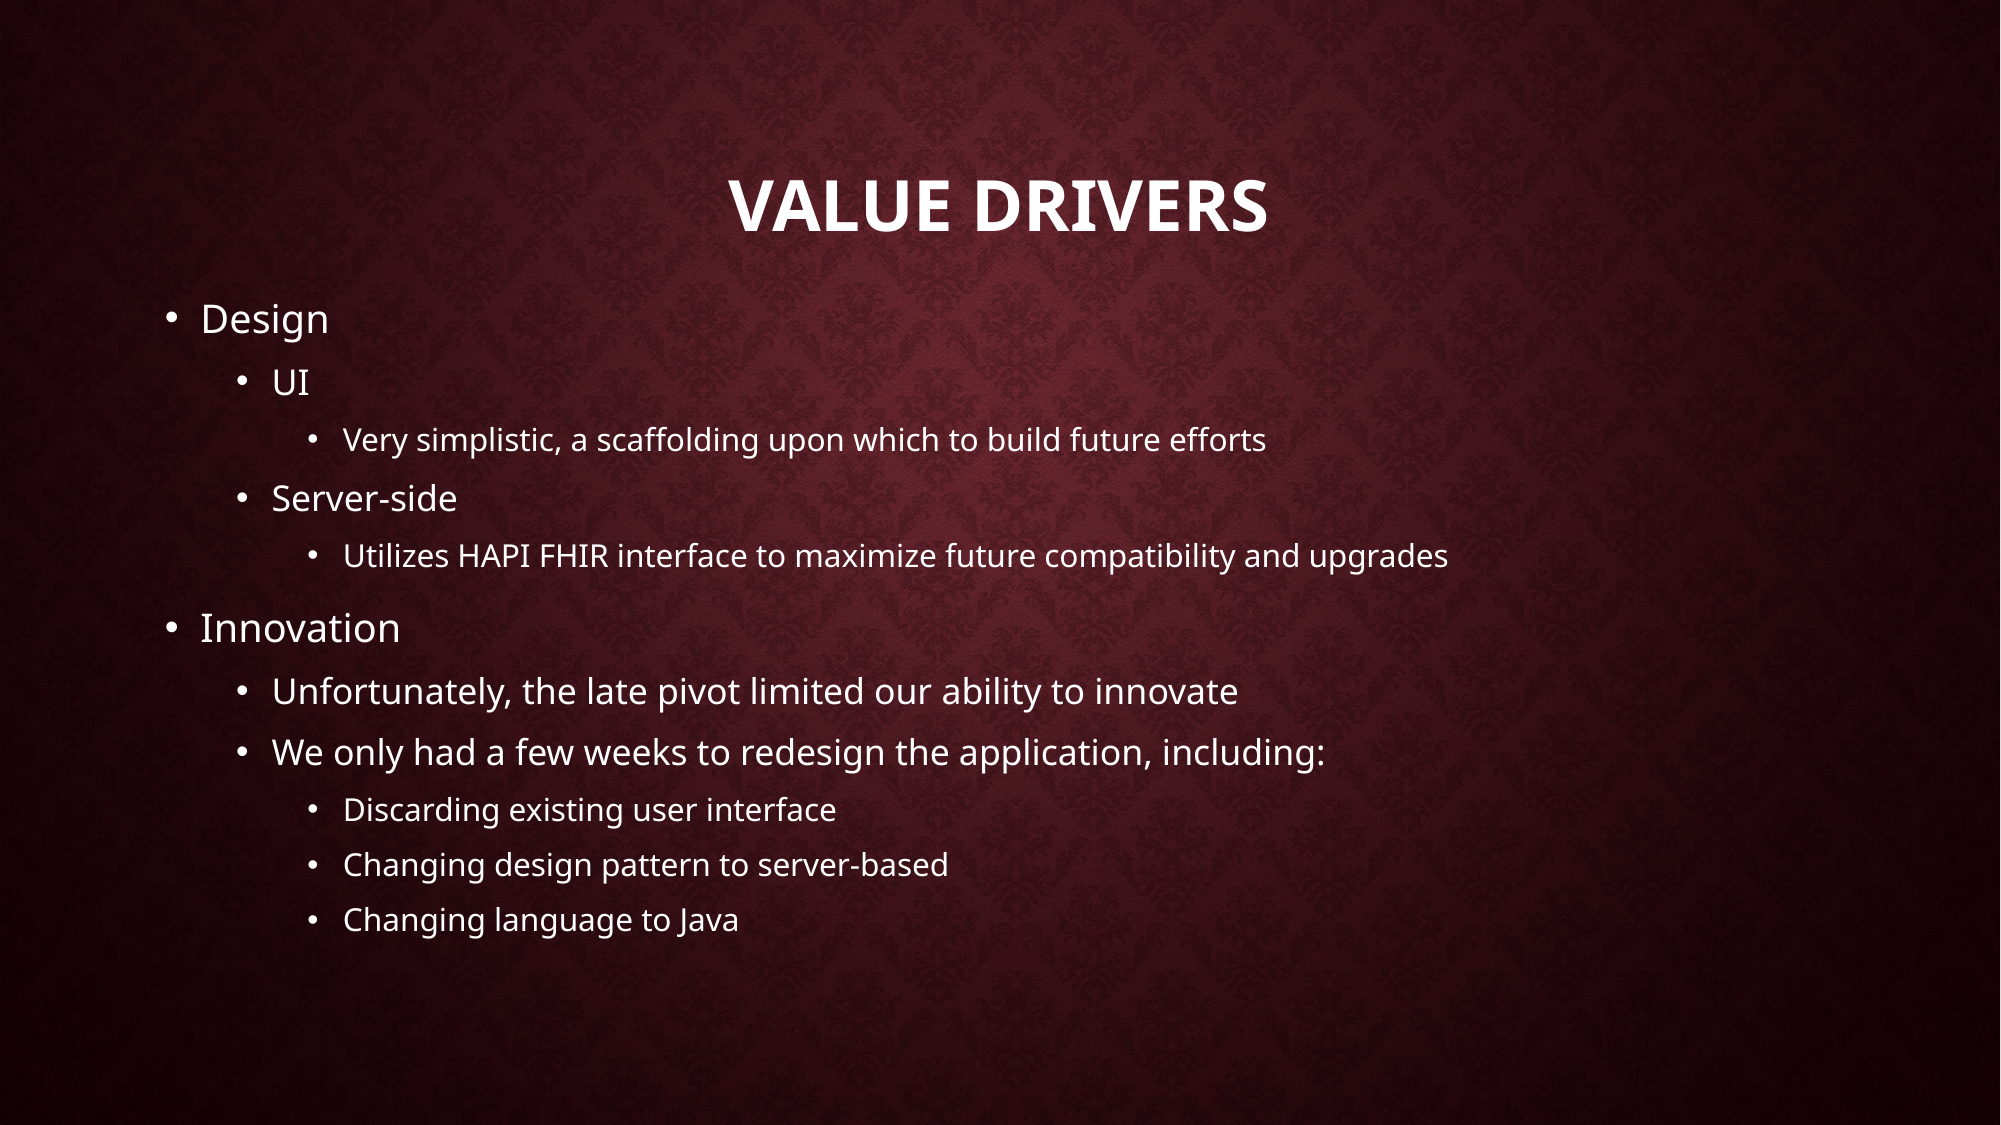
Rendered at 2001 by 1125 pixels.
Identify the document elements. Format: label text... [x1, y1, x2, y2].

title Value Drivers [149, 99, 1849, 276]
list Design UI Very simplistic, a scaffolding upon which to build future efforts Server-side Utilizes HAPI FHIR interface to maximize future compatibility and upgrades Innovation Unfortunately, the late pivot limited our ability to innovate We only had a few weeks to redesign the application, including: Discarding existing user interface Changing design pattern to server-based Changing language to Java [149, 276, 1849, 950]
